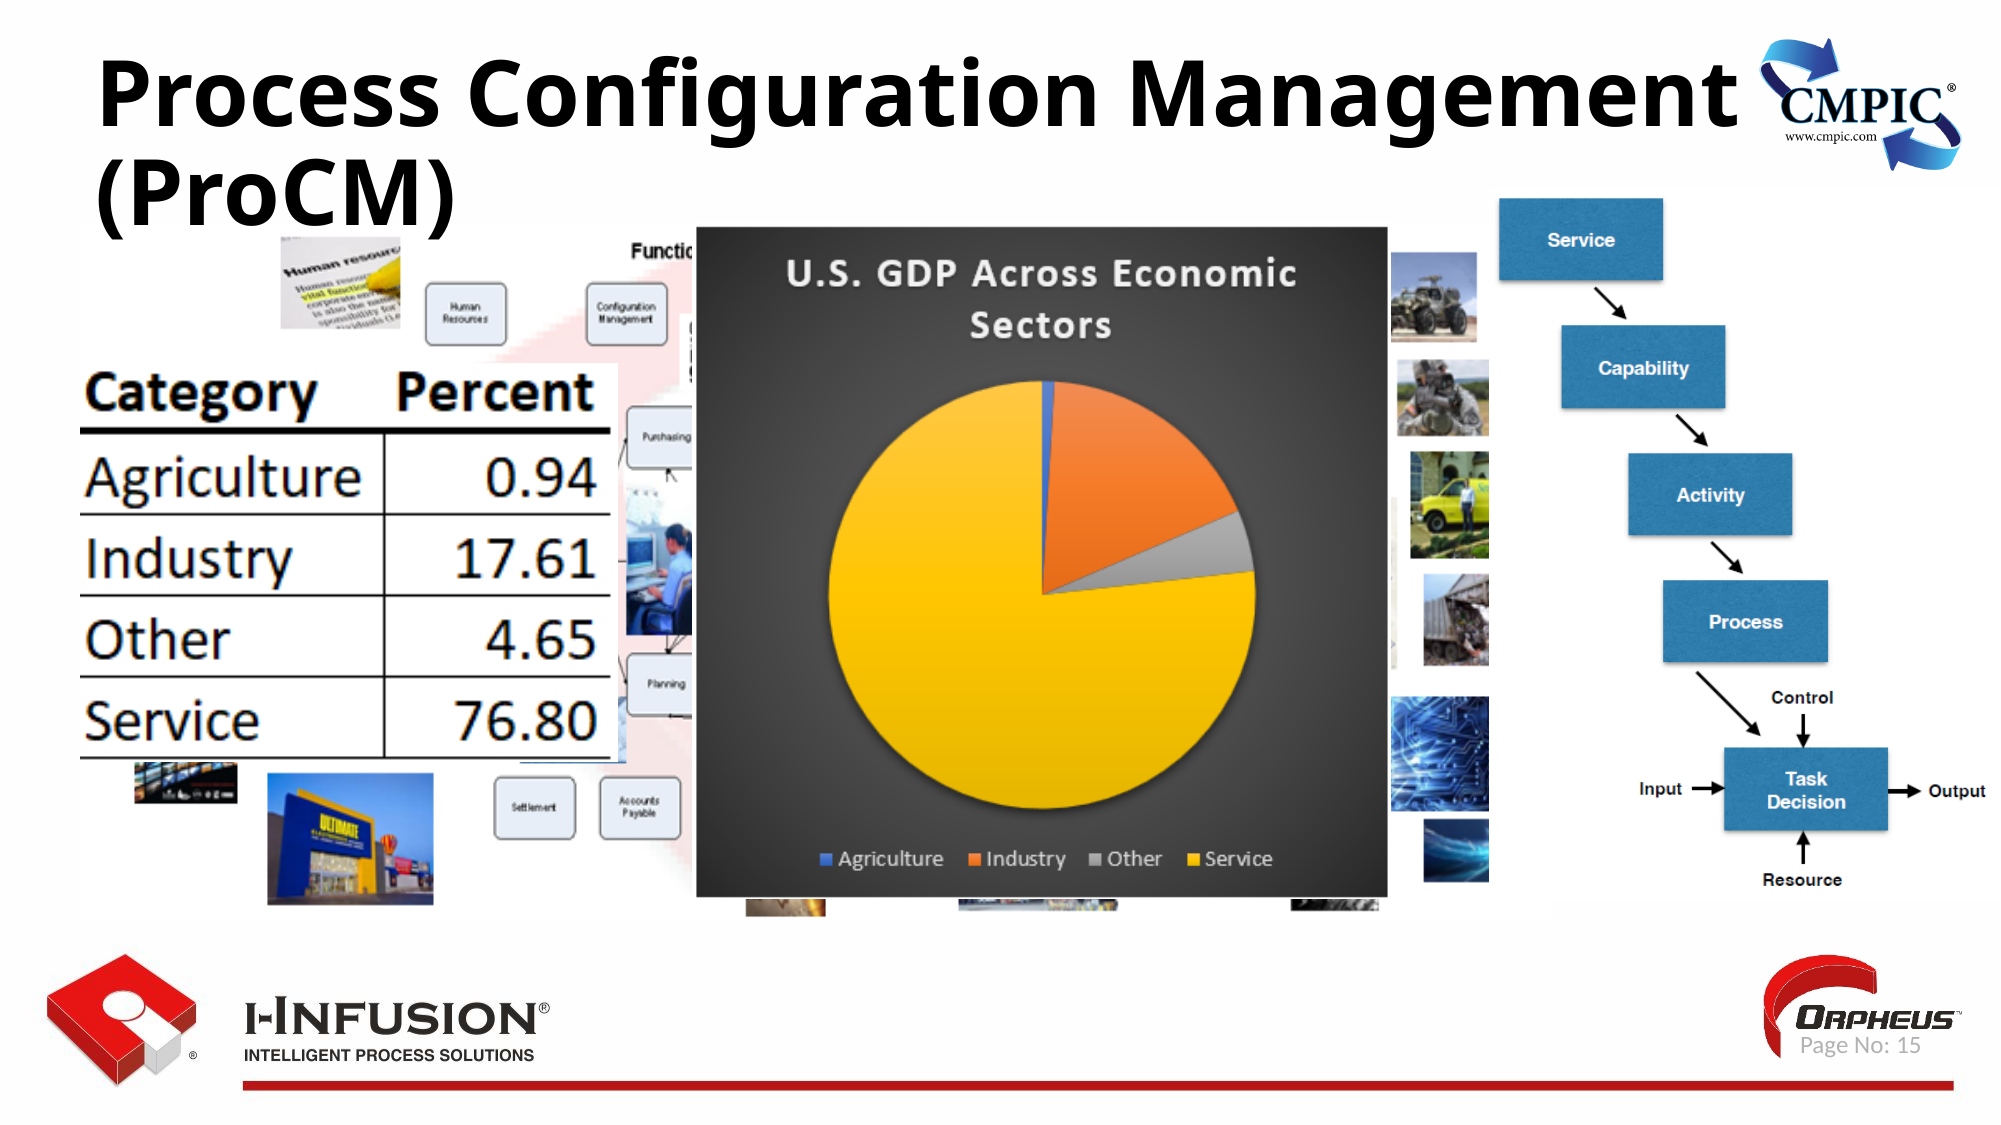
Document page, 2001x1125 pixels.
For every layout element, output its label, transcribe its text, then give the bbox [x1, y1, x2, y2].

slide_number Page No: 15 [1562, 1019, 1937, 1068]
picture [0, 0, 2000, 1125]
text_box Process Configuration Management (ProCM) [80, 40, 1806, 224]
